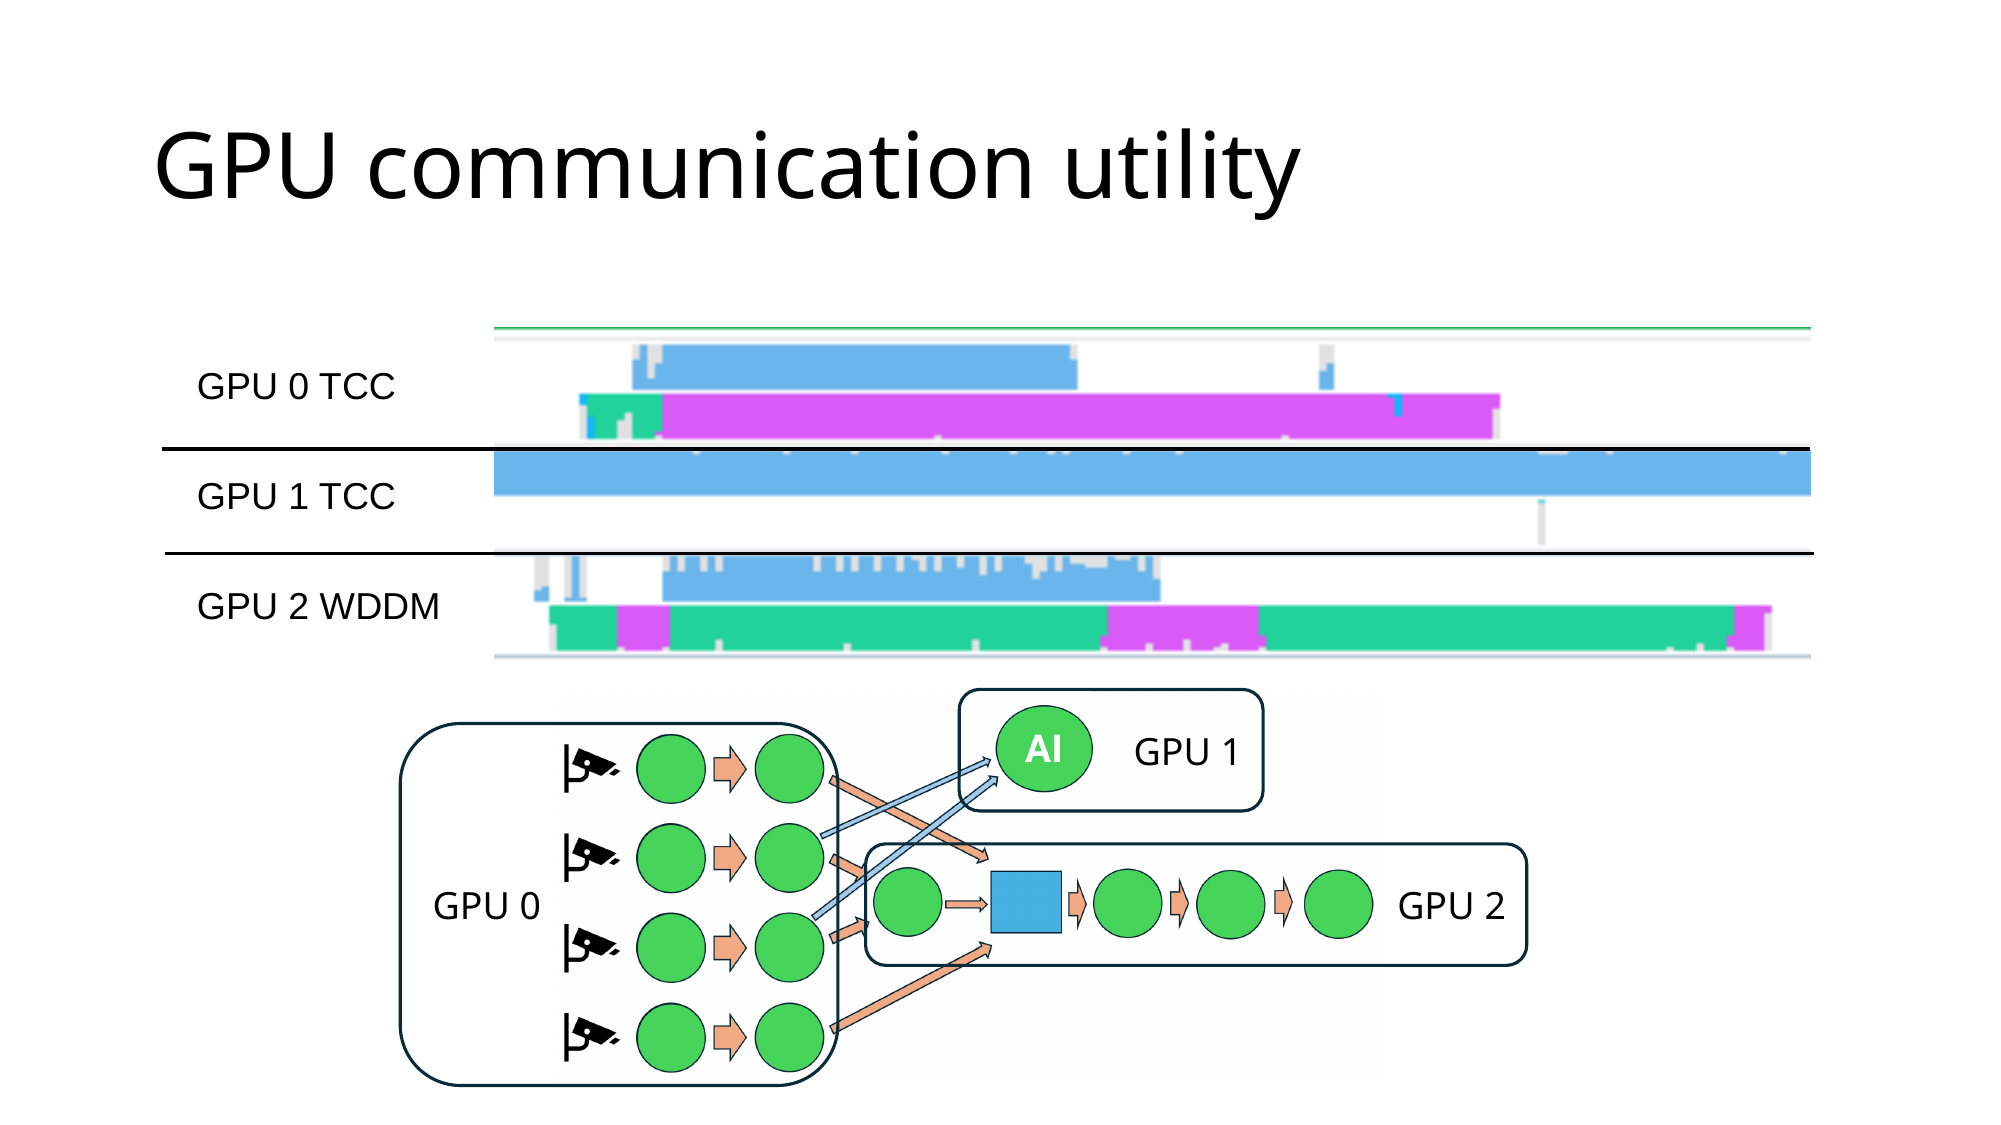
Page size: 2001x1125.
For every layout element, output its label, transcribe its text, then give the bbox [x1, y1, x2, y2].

text_box GPU 1 TCC [182, 464, 454, 525]
title GPU communication utility [137, 59, 1863, 278]
picture [493, 450, 1811, 552]
text_box GPU 2 WDDM [182, 574, 462, 635]
text_box GPU 0 [398, 721, 800, 1088]
text_box GPU 2 [1385, 842, 1529, 967]
picture [493, 326, 1811, 448]
picture [493, 554, 1811, 1083]
text_box GPU 0 TCC [182, 354, 420, 414]
